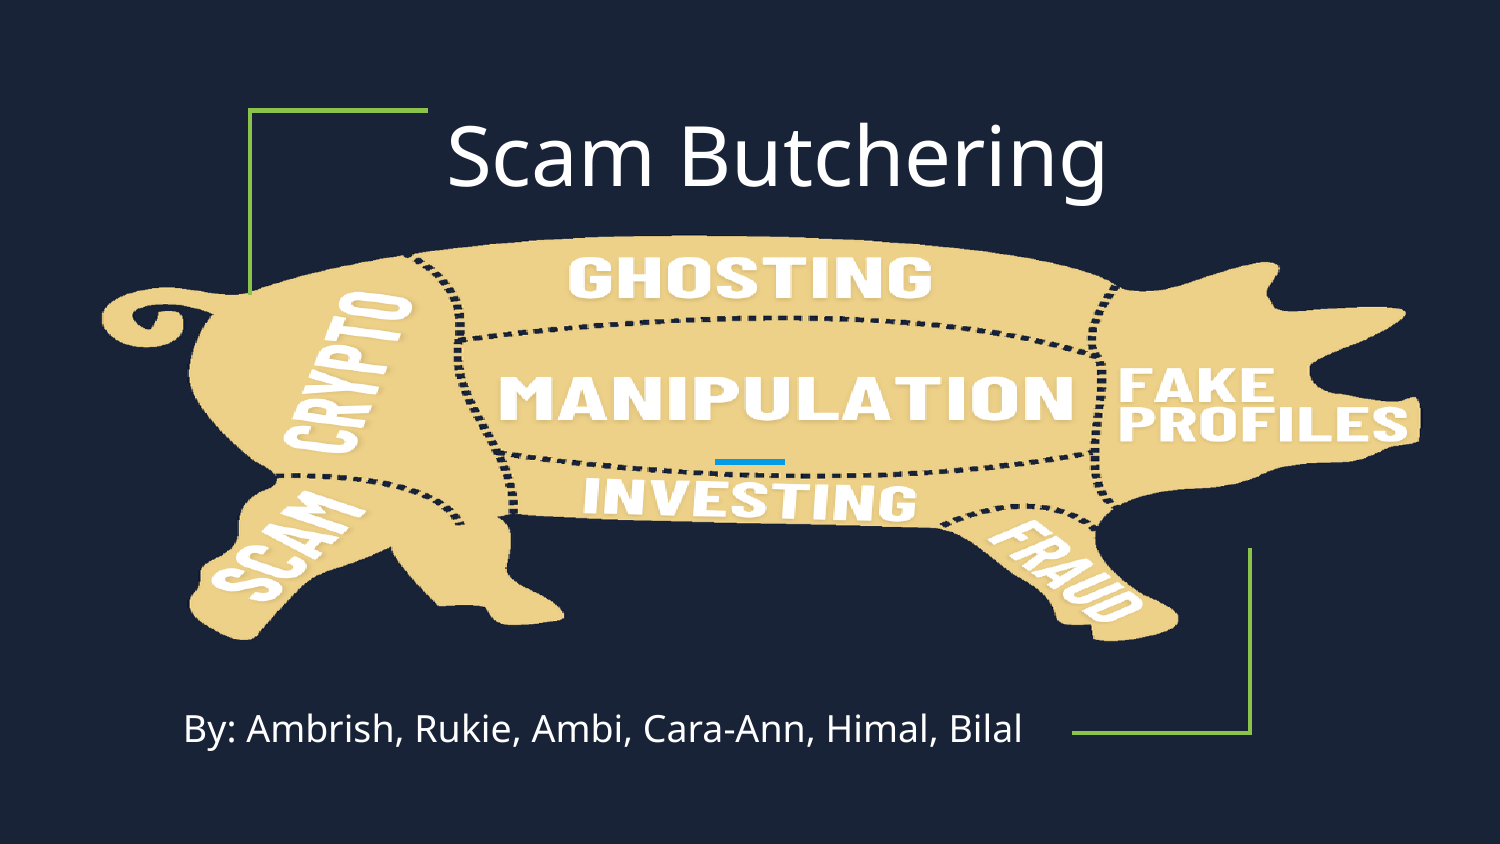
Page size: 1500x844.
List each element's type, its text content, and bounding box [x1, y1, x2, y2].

text_box By: Ambrish, Rukie, Ambi, Cara-Ann, Himal, Bilal [167, 690, 1061, 827]
title Scam Butchering [406, 36, 1173, 219]
picture [0, 0, 1500, 844]
